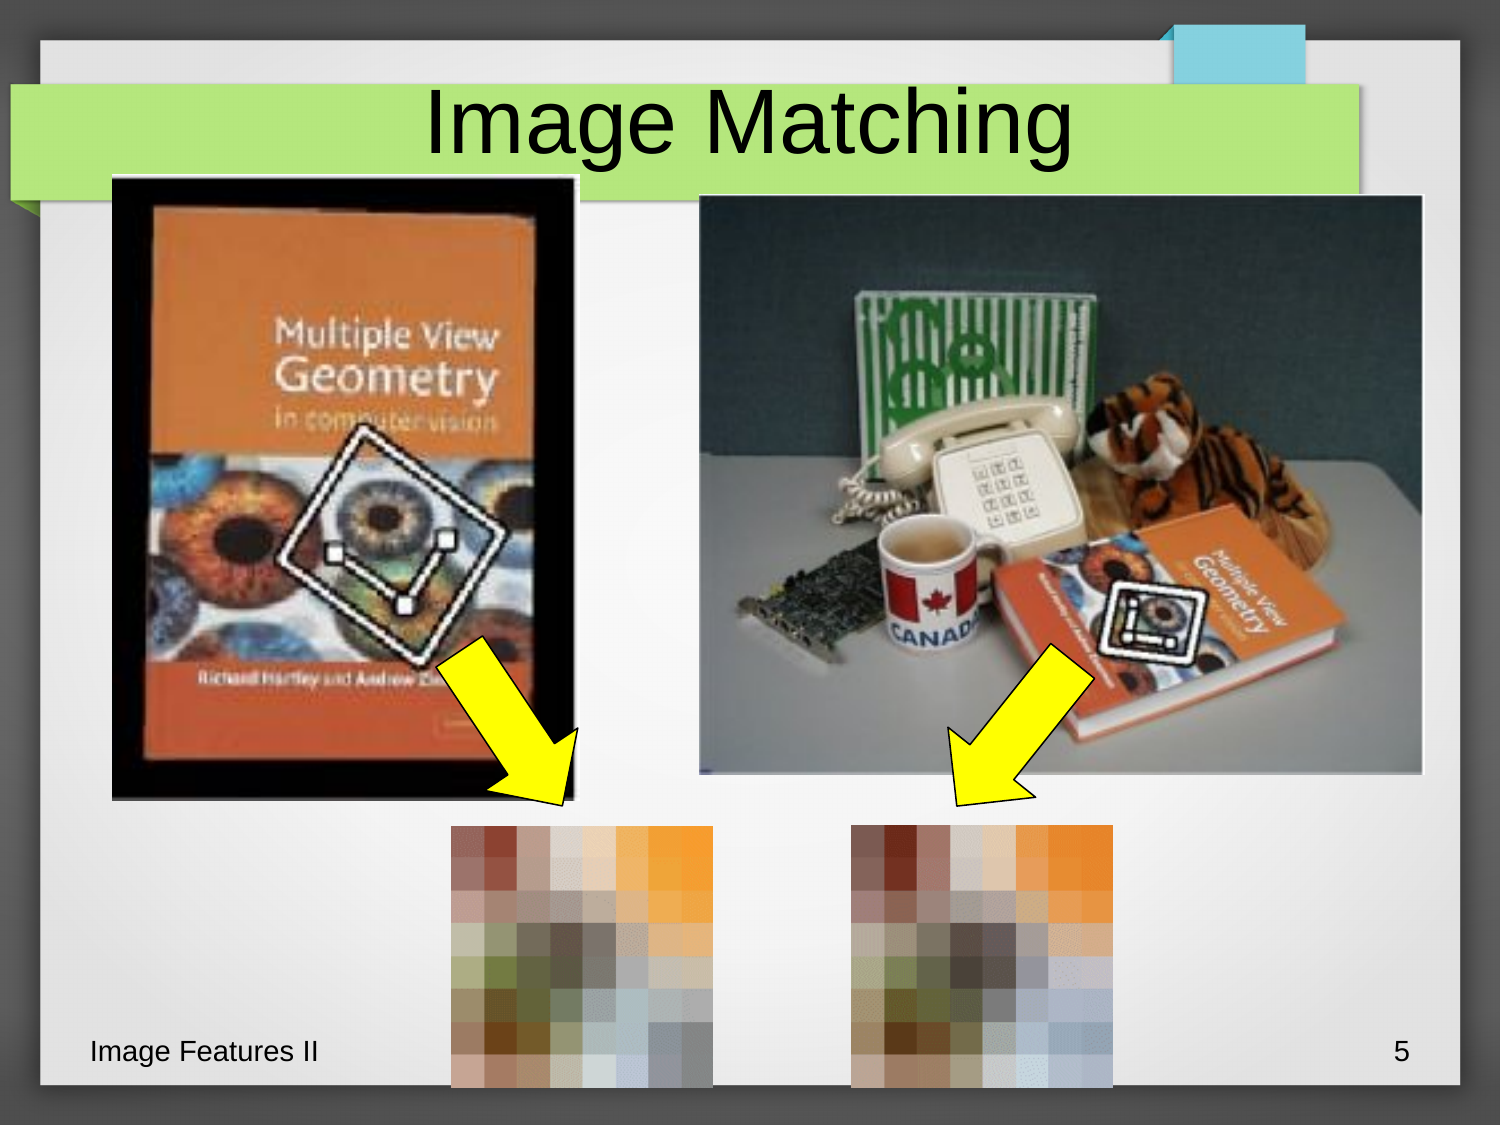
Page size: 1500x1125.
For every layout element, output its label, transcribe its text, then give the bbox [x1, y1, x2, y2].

picture [0, 0, 1500, 1125]
text_box Image Features II [75, 1024, 425, 1103]
text_box <number> [1074, 1024, 1425, 1103]
text_box [954, 782, 1036, 807]
text_box Image Matching [74, 23, 1425, 211]
